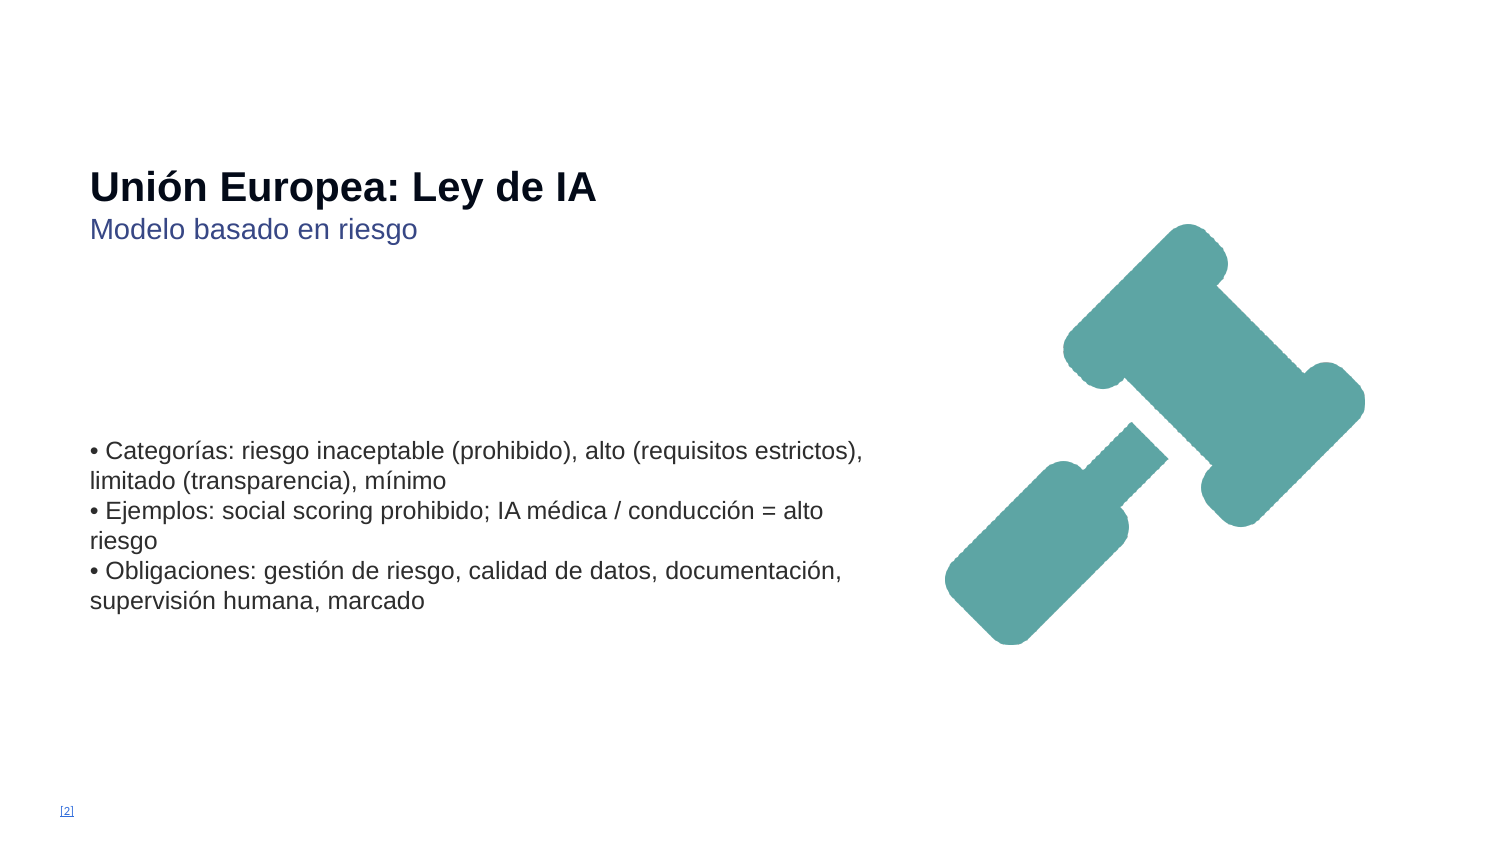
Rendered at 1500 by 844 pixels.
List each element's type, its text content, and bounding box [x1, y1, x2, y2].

text_box • Categorías: riesgo inaceptable (prohibido), alto (requisitos estrictos), limitado (transparencia), mínimo • Ejemplos: social scoring prohibido; IA médica / conducción = alto riesgo • Obligaciones: gestión de riesgo, calidad de datos, documentación, supervisión humana, marcado [74, 299, 900, 750]
picture [944, 224, 1365, 645]
text_box Unión Europea: Ley de IA Modelo basado en riesgo [74, 119, 900, 285]
text_box [2] [59, 791, 1440, 829]
